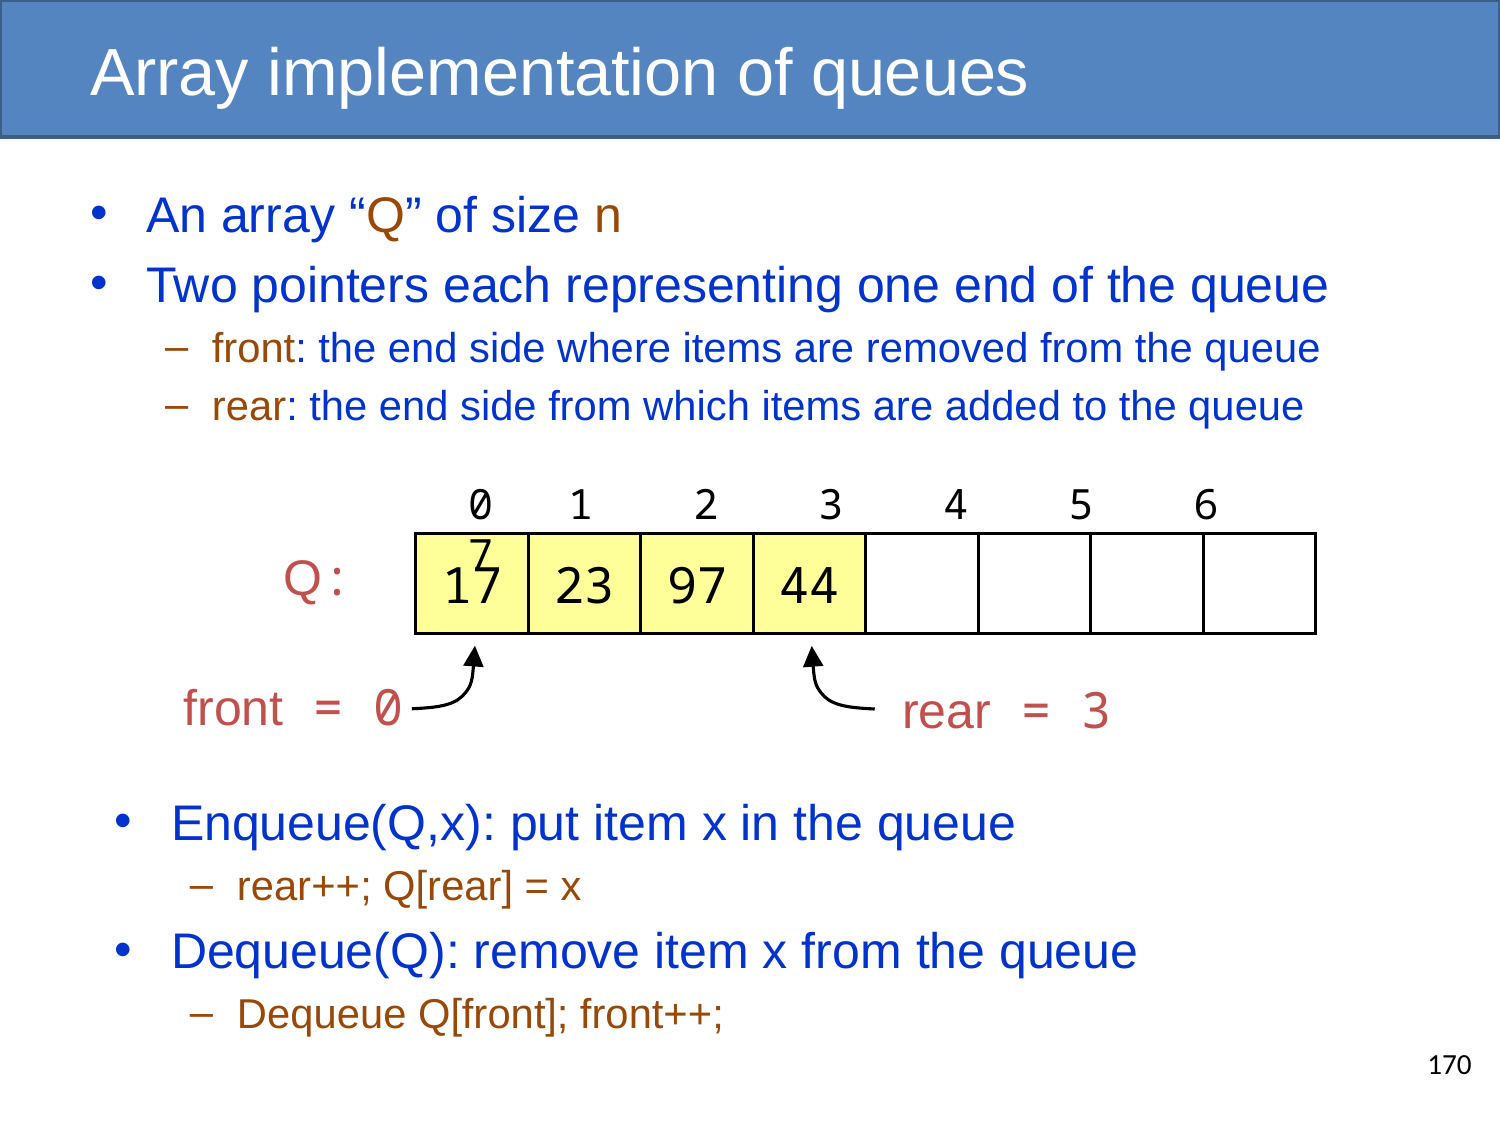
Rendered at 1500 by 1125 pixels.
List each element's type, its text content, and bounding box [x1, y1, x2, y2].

list An array “Q” of size n Two pointers each representing one end of the queue front: the end side where items are removed from the queue rear: the end side from which items are added to the queue [75, 174, 1413, 475]
text_box Enqueue(Q,x): put item x in the queue rear++; Q[rear] = x Dequeue(Q): remove item x from the queue Dequeue Q[front]; front++; [99, 783, 1438, 1084]
title Array implementation of queues [75, 0, 1500, 138]
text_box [168, 470, 1326, 746]
slide_number 170 [1412, 1037, 1488, 1098]
